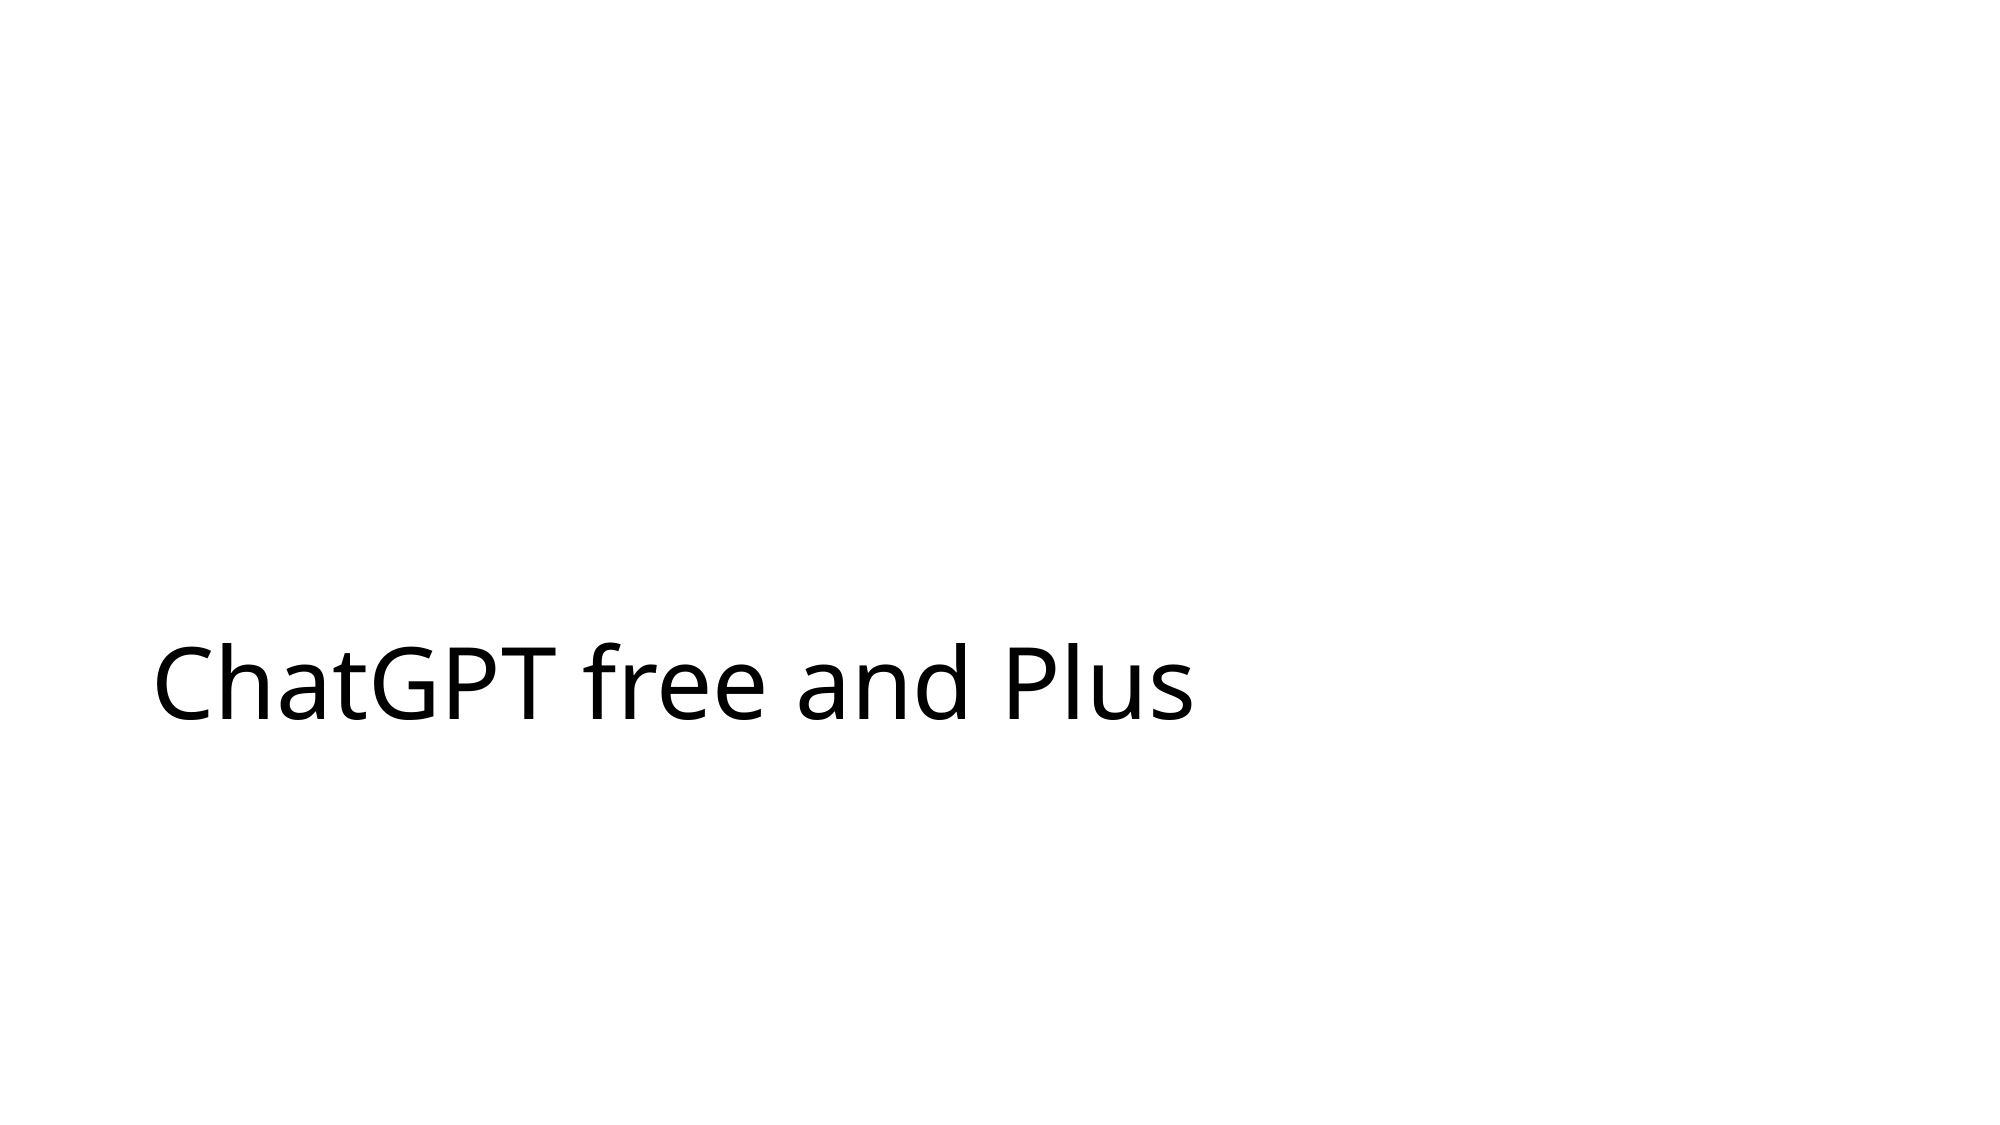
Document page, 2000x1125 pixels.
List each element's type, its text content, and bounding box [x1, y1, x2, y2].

title ChatGPT free and Plus [136, 280, 1861, 749]
